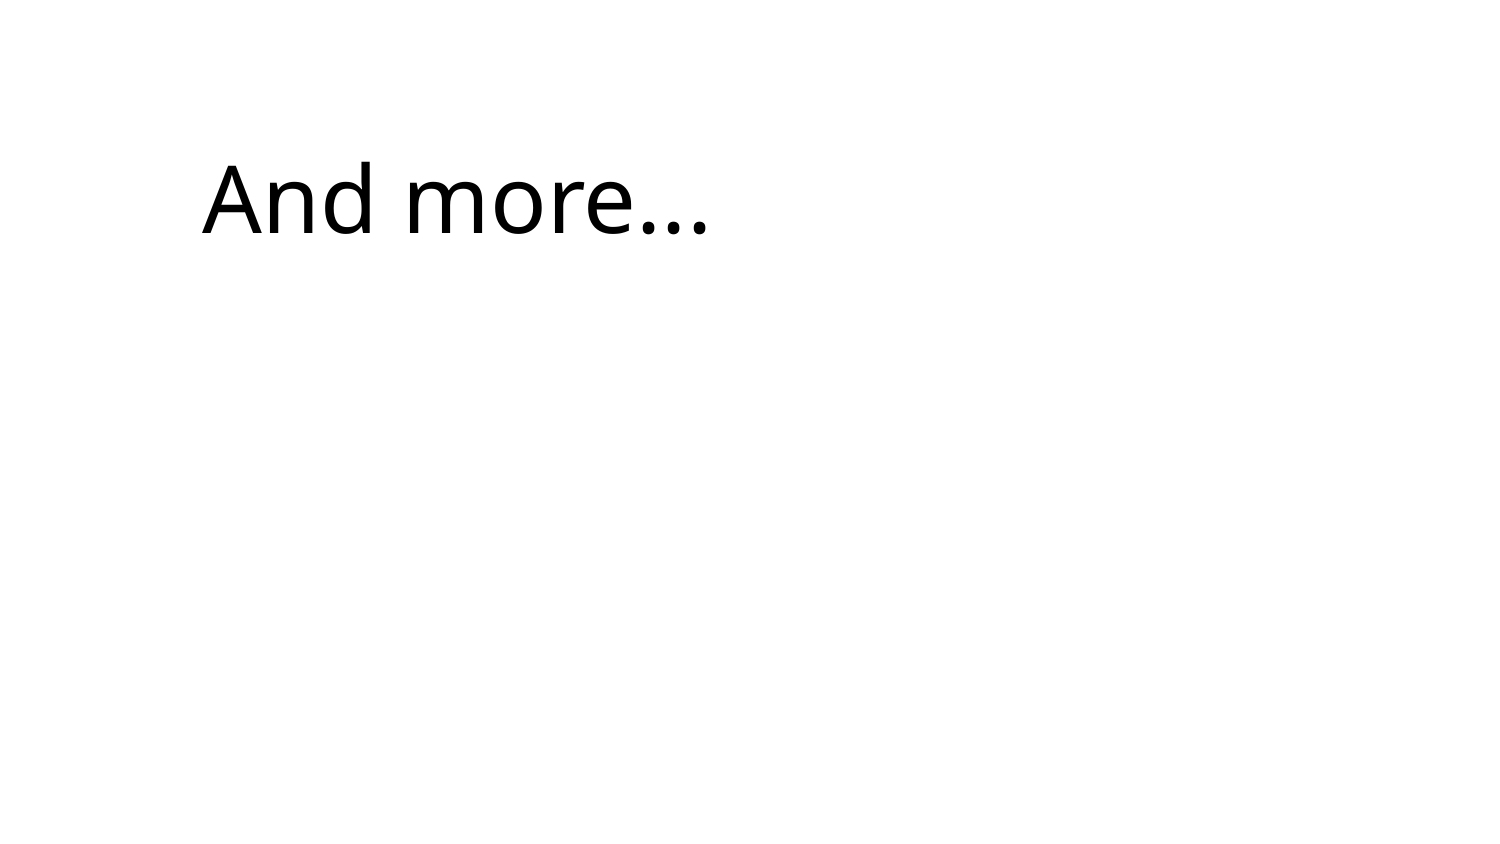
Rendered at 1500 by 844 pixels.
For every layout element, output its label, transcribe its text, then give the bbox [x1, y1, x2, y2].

title And more... [187, 138, 1313, 432]
